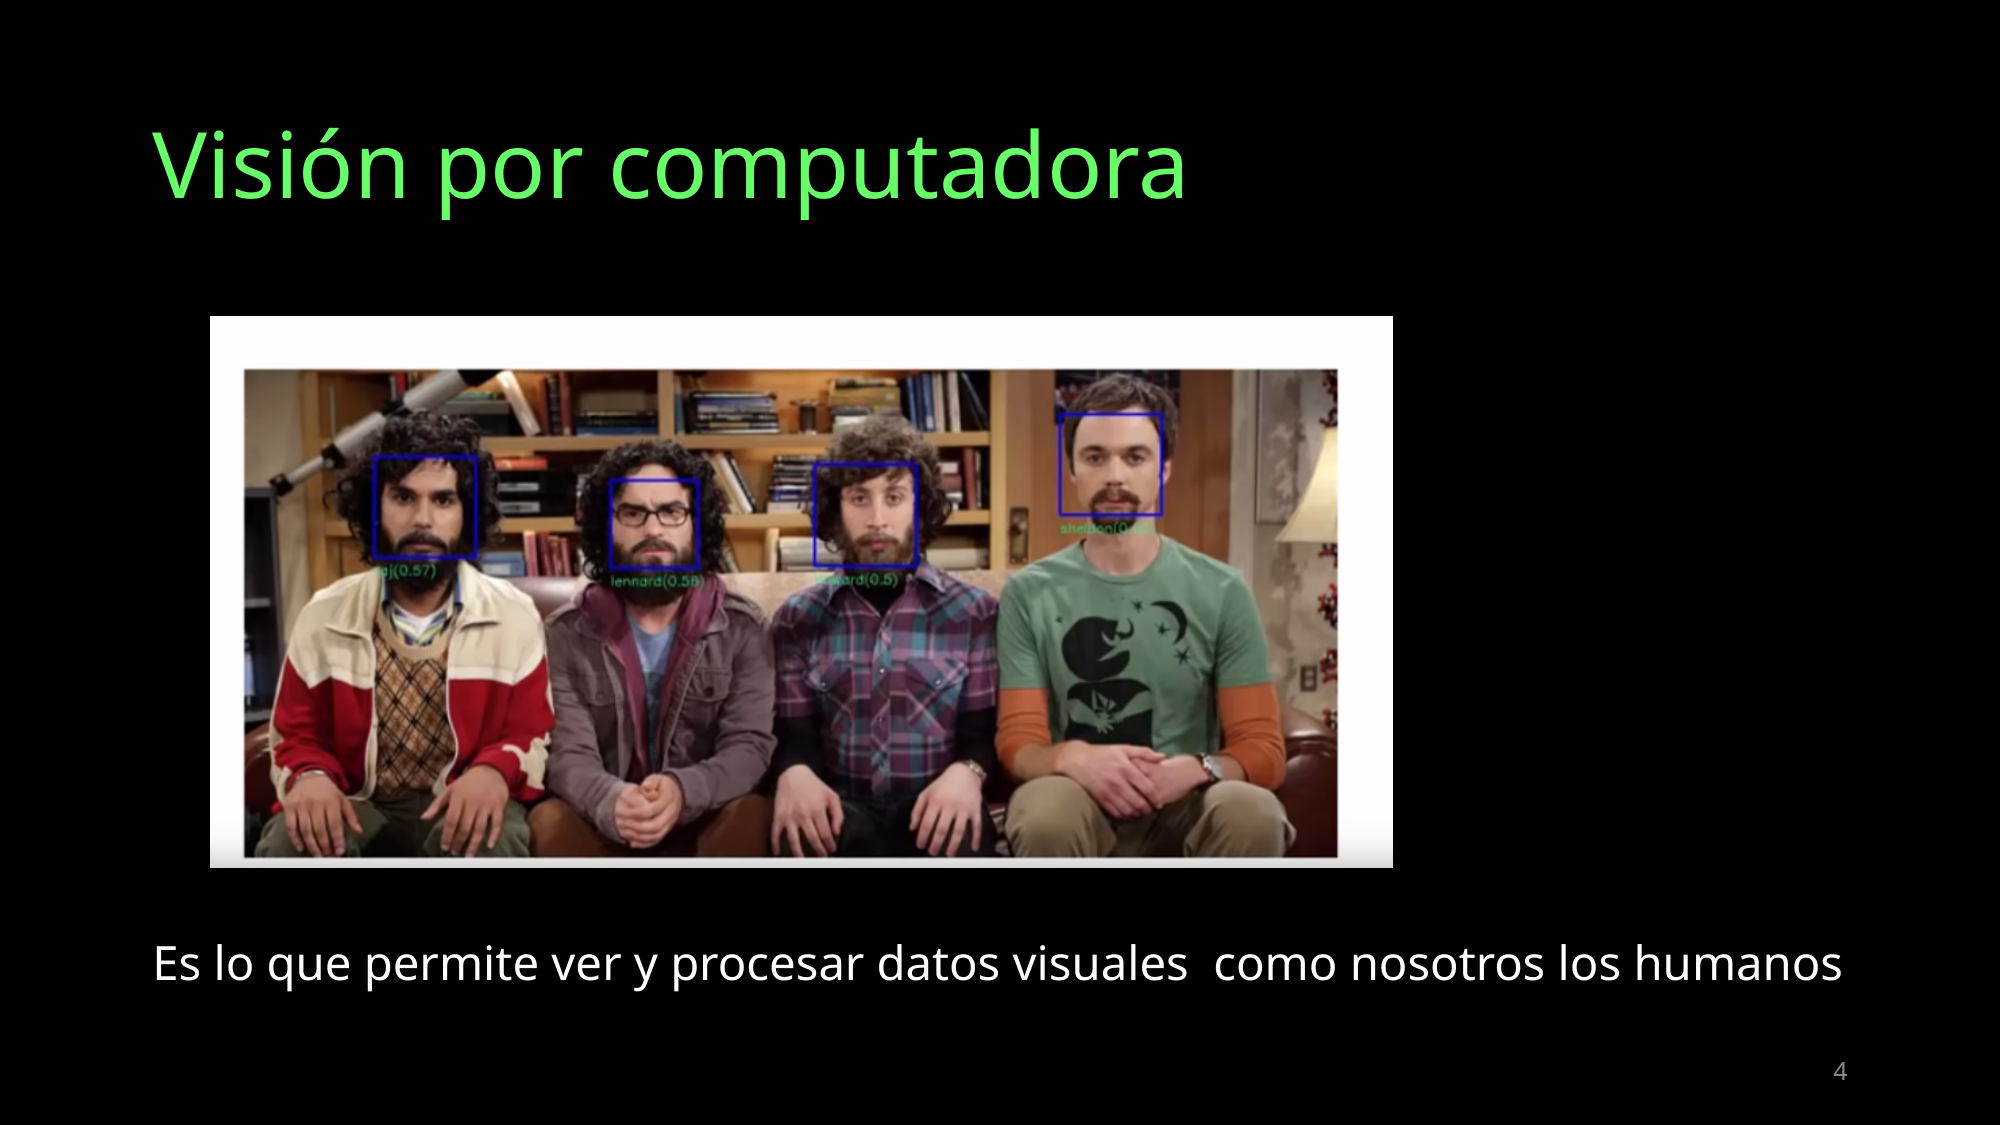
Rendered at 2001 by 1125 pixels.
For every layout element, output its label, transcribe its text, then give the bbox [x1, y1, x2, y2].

list Es lo que permite ver y procesar datos visuales como nosotros los humanos [137, 932, 1863, 1043]
slide_number 4 [1412, 1043, 1863, 1103]
picture [209, 316, 1393, 868]
title Visión por computadora [137, 59, 1863, 278]
